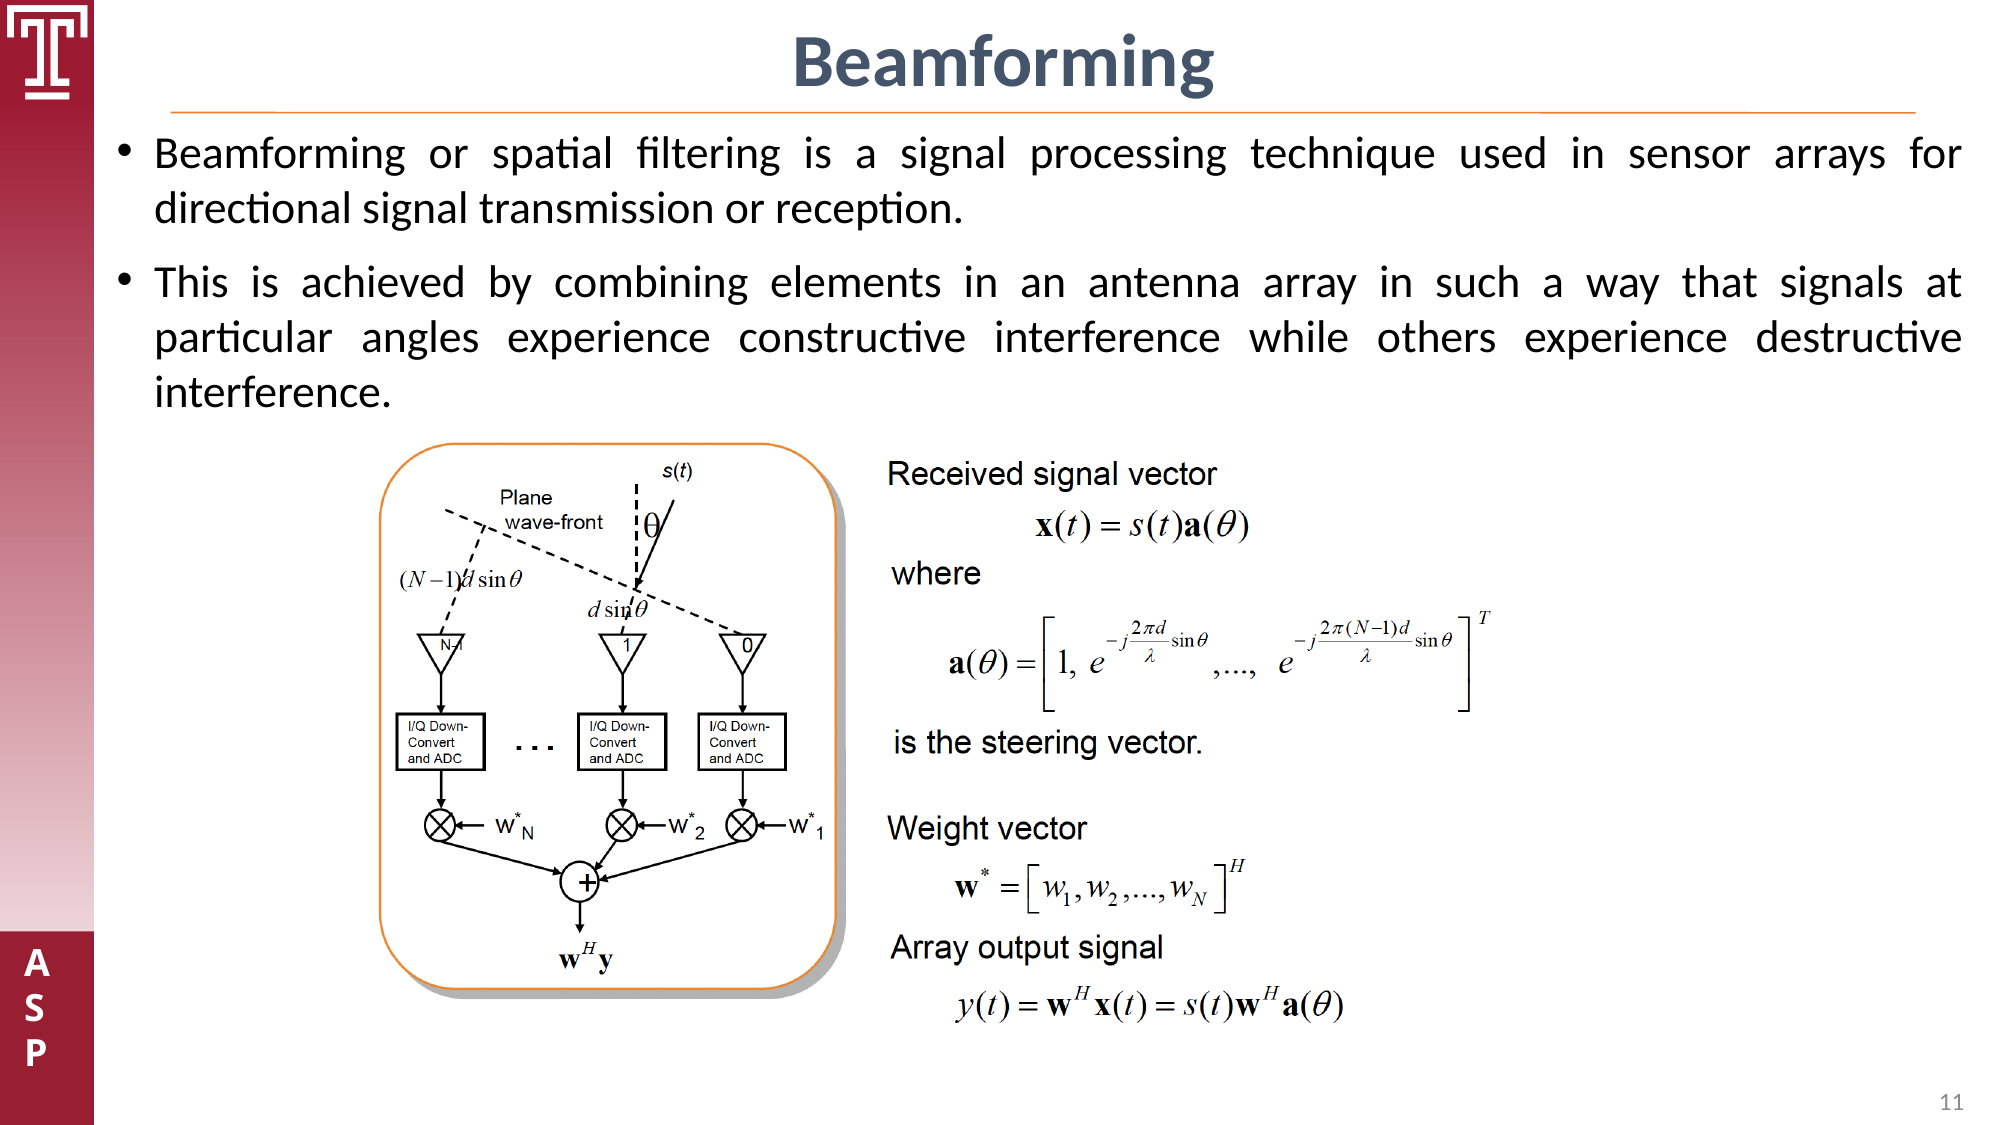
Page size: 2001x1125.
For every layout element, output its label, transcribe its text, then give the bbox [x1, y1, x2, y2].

text_box Beamforming [378, 0, 1630, 113]
slide_number 11 [1629, 1074, 1980, 1125]
picture [0, 0, 94, 106]
list Beamforming or spatial filtering is a signal processing technique used in sensor arrays for directional signal transmission or reception. This is achieved by combining elements in an antenna array in such a way that signals at particular angles experience constructive interference while others experience destructive interference. [101, 114, 1980, 1009]
picture [302, 408, 1578, 1042]
